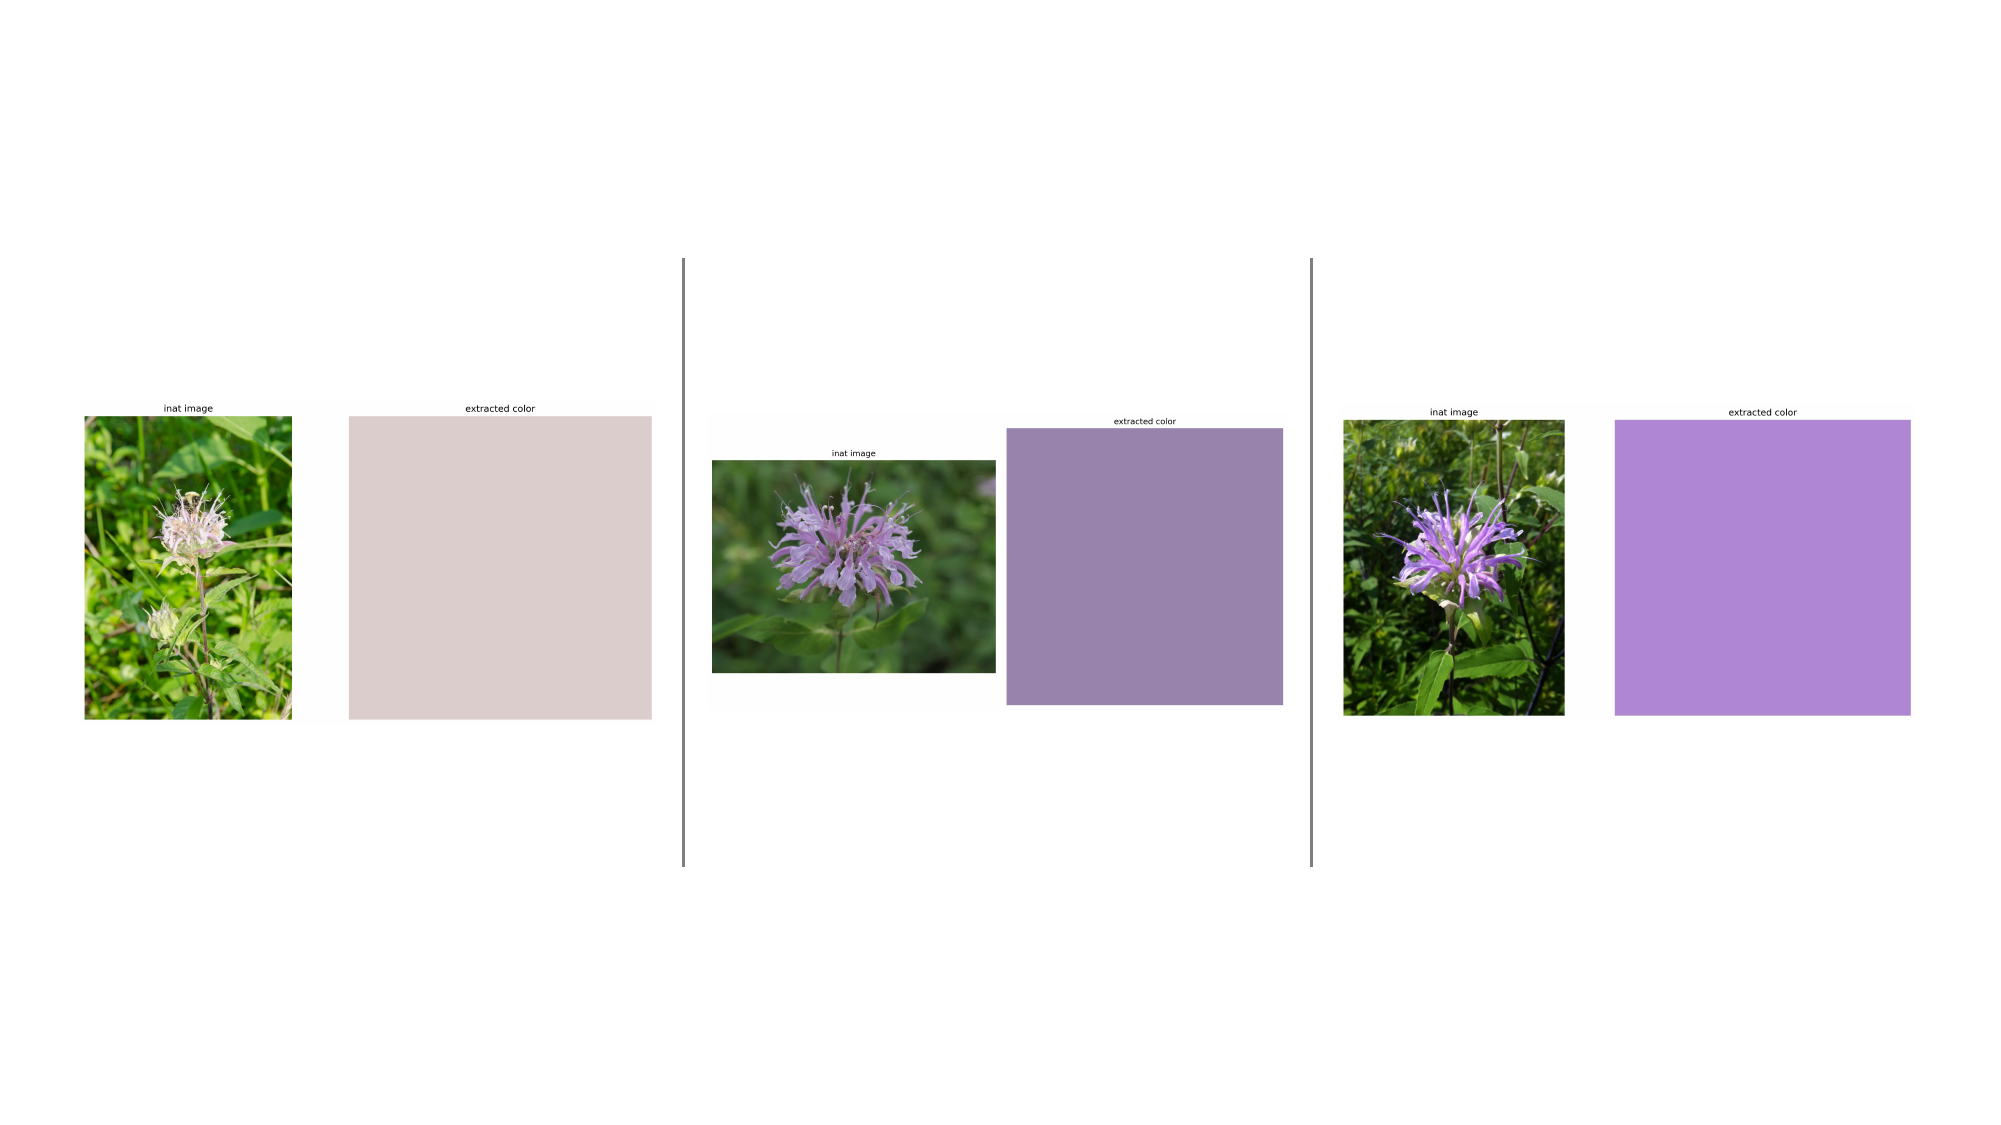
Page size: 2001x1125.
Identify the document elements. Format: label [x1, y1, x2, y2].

picture [706, 413, 1288, 711]
picture [1338, 402, 1917, 722]
picture [78, 399, 657, 725]
